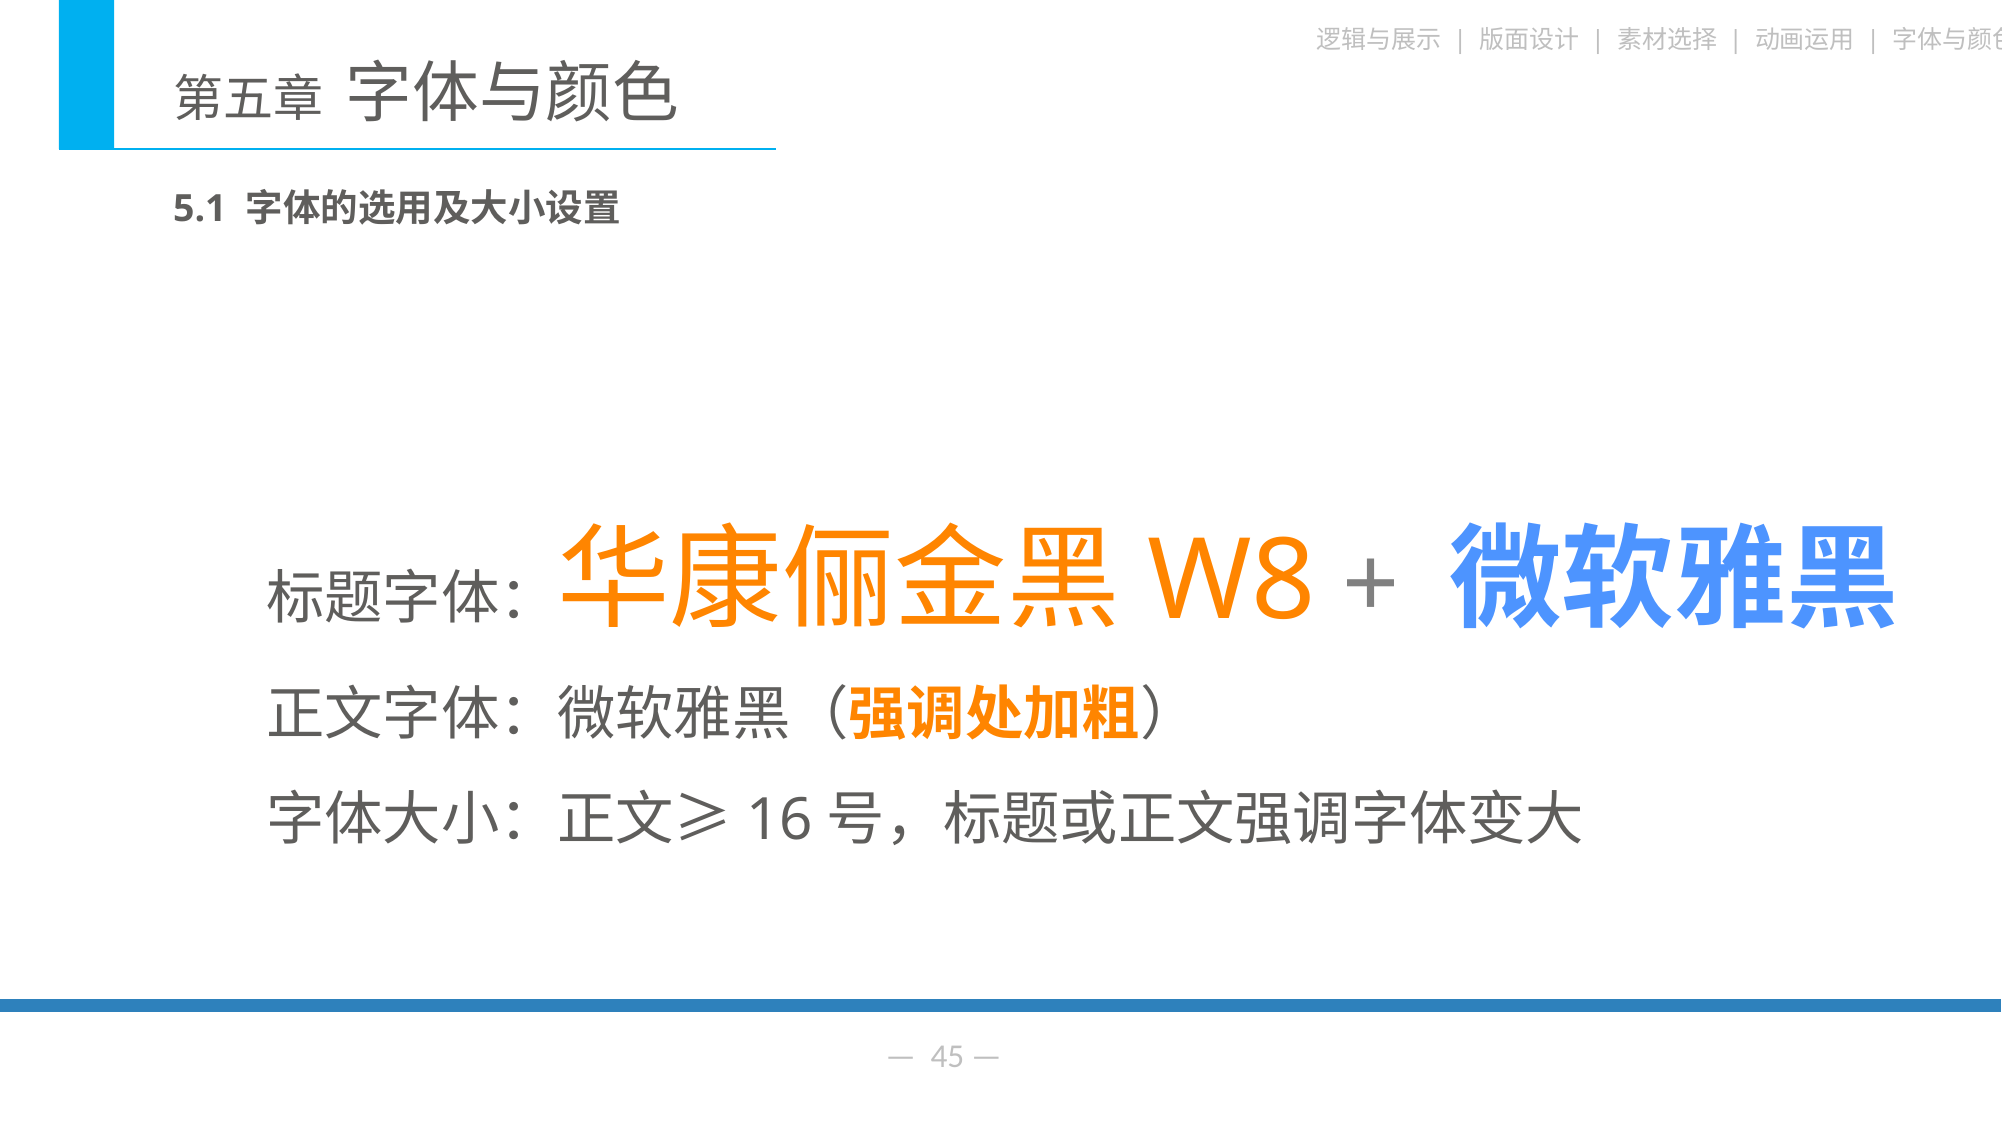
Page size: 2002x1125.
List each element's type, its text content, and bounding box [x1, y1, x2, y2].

text_box 标题字体：华康俪金黑W8 + 微软雅黑 正文字体：微软雅黑（强调处加粗） 字体大小：正文≥16号，标题或正文强调字体变大 [251, 431, 1914, 859]
text_box 5.1 字体的选用及大小设置 [158, 162, 1025, 236]
